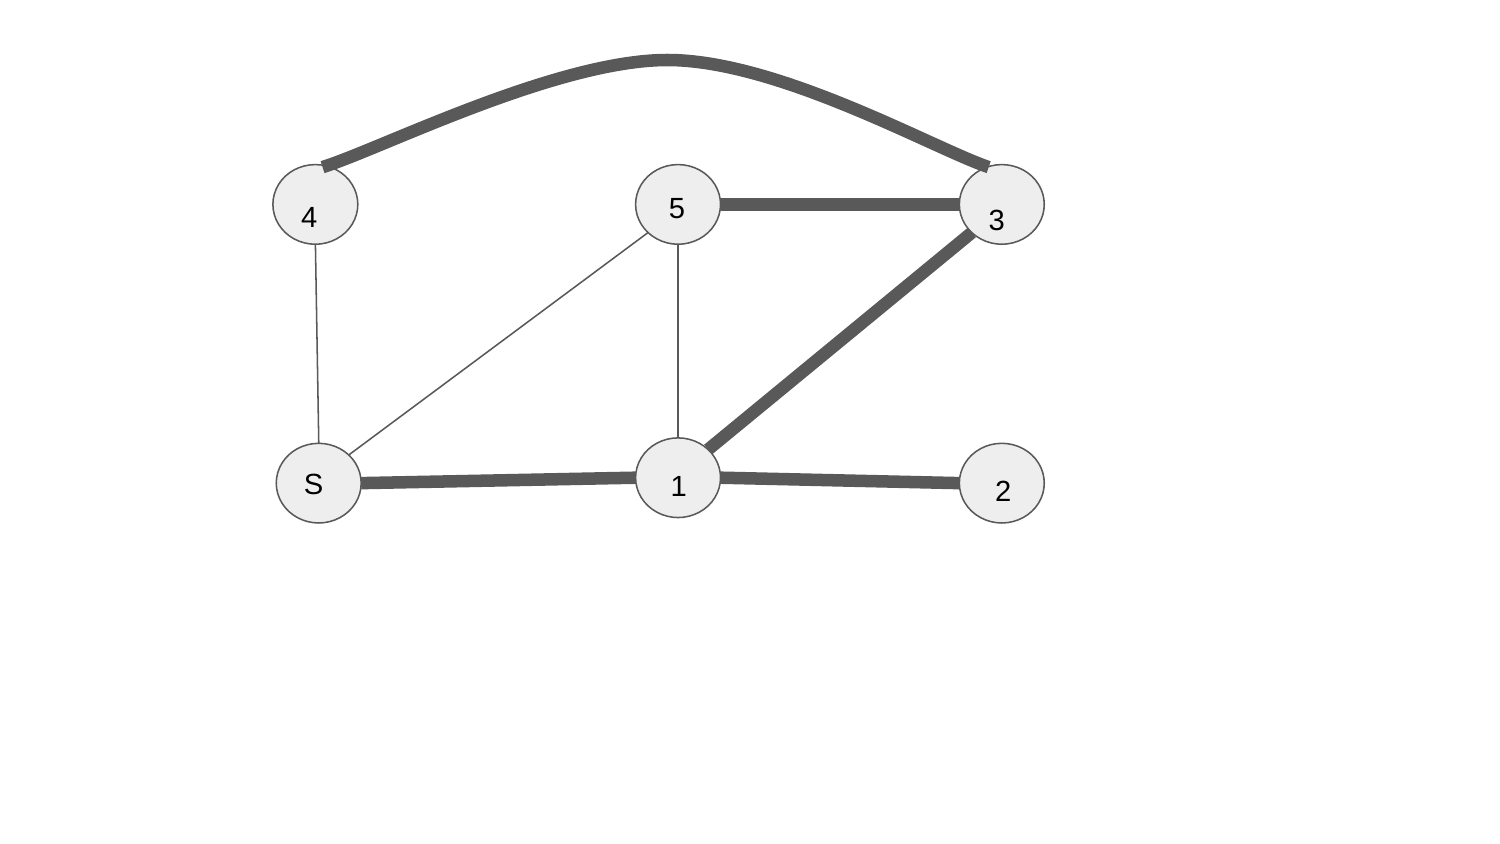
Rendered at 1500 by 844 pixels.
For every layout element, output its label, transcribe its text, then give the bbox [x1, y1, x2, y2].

text_box S [276, 443, 361, 523]
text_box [720, 477, 960, 484]
text_box 4 [286, 183, 349, 232]
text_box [315, 243, 319, 444]
text_box [708, 176, 721, 231]
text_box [360, 477, 636, 484]
text_box 5 [653, 174, 708, 233]
text_box 1 [655, 452, 709, 501]
text_box 3 [973, 186, 1027, 222]
text_box 2 [980, 457, 1031, 505]
text_box [272, 164, 358, 245]
text_box [960, 443, 1045, 523]
text_box [635, 168, 706, 245]
text_box [959, 164, 1045, 245]
text_box [322, 60, 989, 168]
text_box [707, 232, 973, 450]
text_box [348, 232, 649, 456]
text_box [636, 438, 720, 518]
